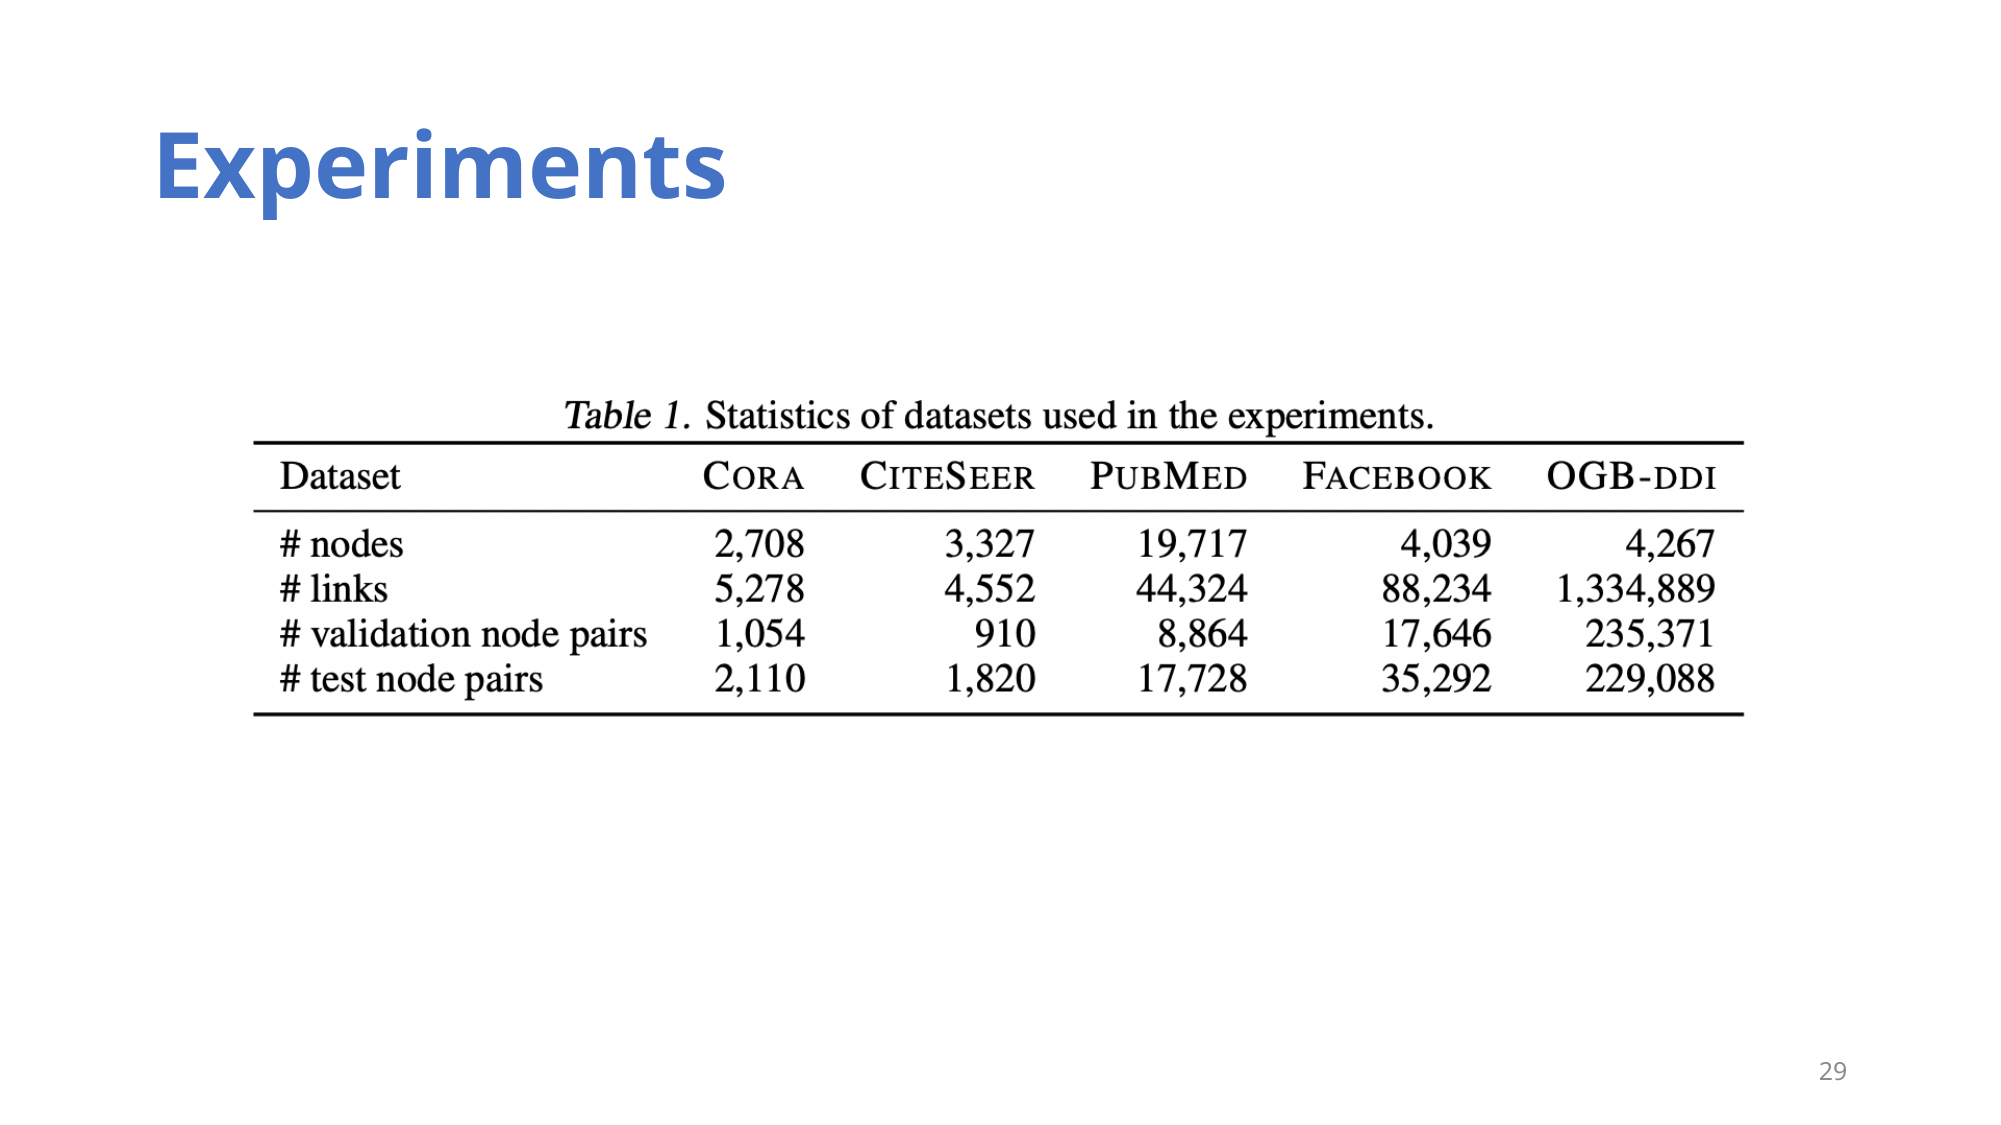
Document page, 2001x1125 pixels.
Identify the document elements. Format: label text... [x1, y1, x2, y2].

slide_number 29 [1412, 1042, 1863, 1103]
picture [224, 374, 1775, 750]
title Experiments [137, 59, 1863, 278]
